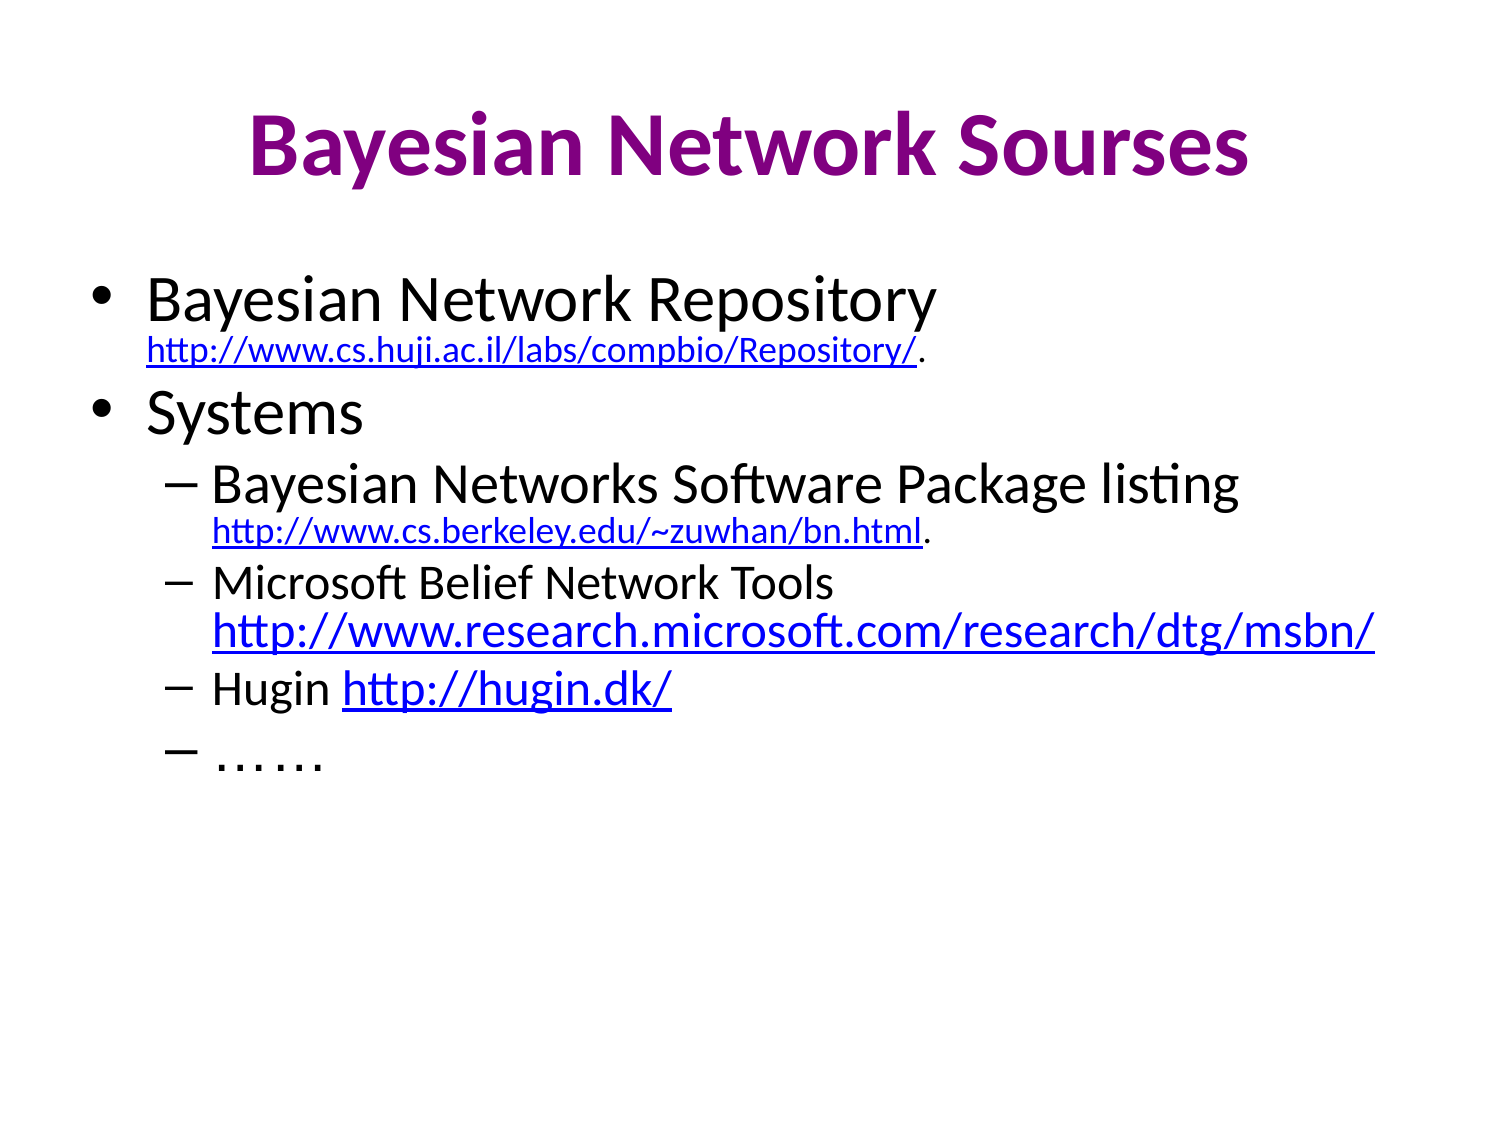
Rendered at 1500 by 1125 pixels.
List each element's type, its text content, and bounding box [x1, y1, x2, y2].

list Bayesian Network Repository http://www.cs.huji.ac.il/labs/compbio/Repository/. Systems Bayesian Networks Software Package listing http://www.cs.berkeley.edu/~zuwhan/bn.html. Microsoft Belief Network Tools http://www.research.microsoft.com/research/dtg/msbn/ Hugin http://hugin.dk/ …… [75, 262, 1425, 1005]
title Bayesian Network Sourses [75, 45, 1425, 233]
